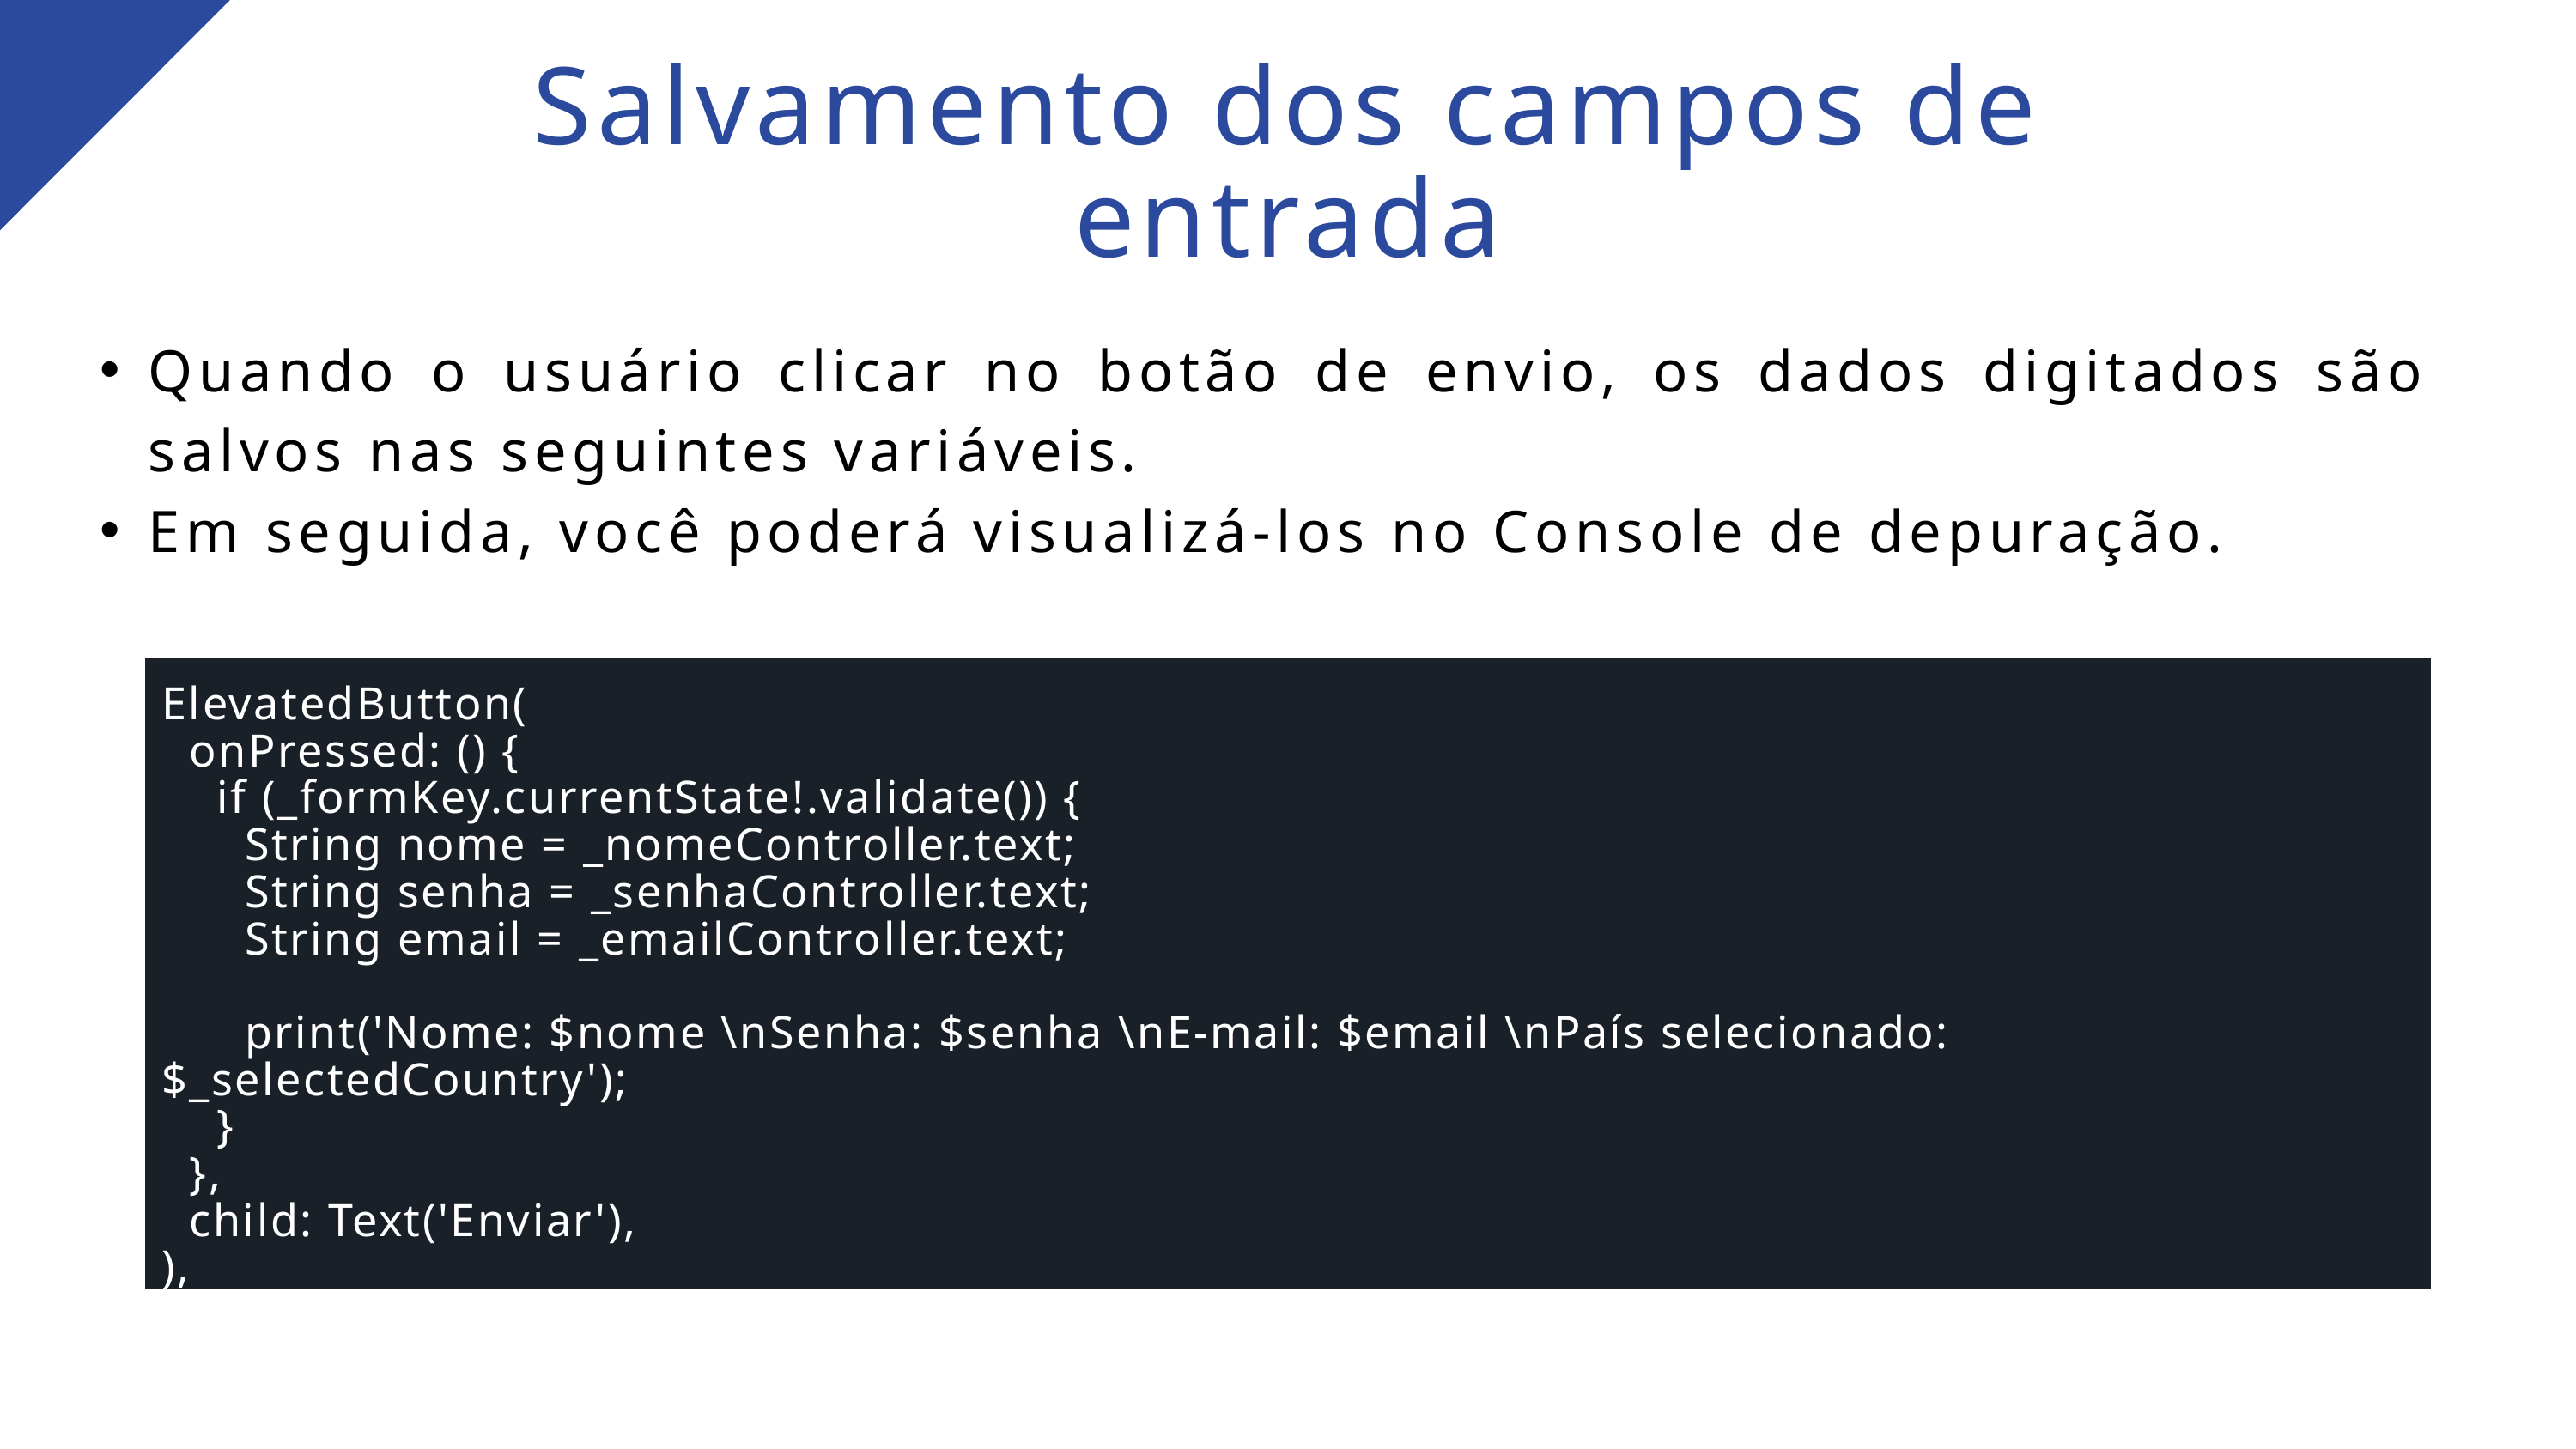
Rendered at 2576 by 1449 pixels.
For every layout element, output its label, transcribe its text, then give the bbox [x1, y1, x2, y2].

text_box Salvamento dos campos de entrada [491, 53, 2085, 279]
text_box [144, 657, 2432, 1290]
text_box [0, 0, 231, 231]
text_box Quando o usuário clicar no botão de envio, os dados digitados são salvos nas seguintes variáveis. Em seguida, você poderá visualizá-los no Console de depuração. [51, 323, 2432, 564]
